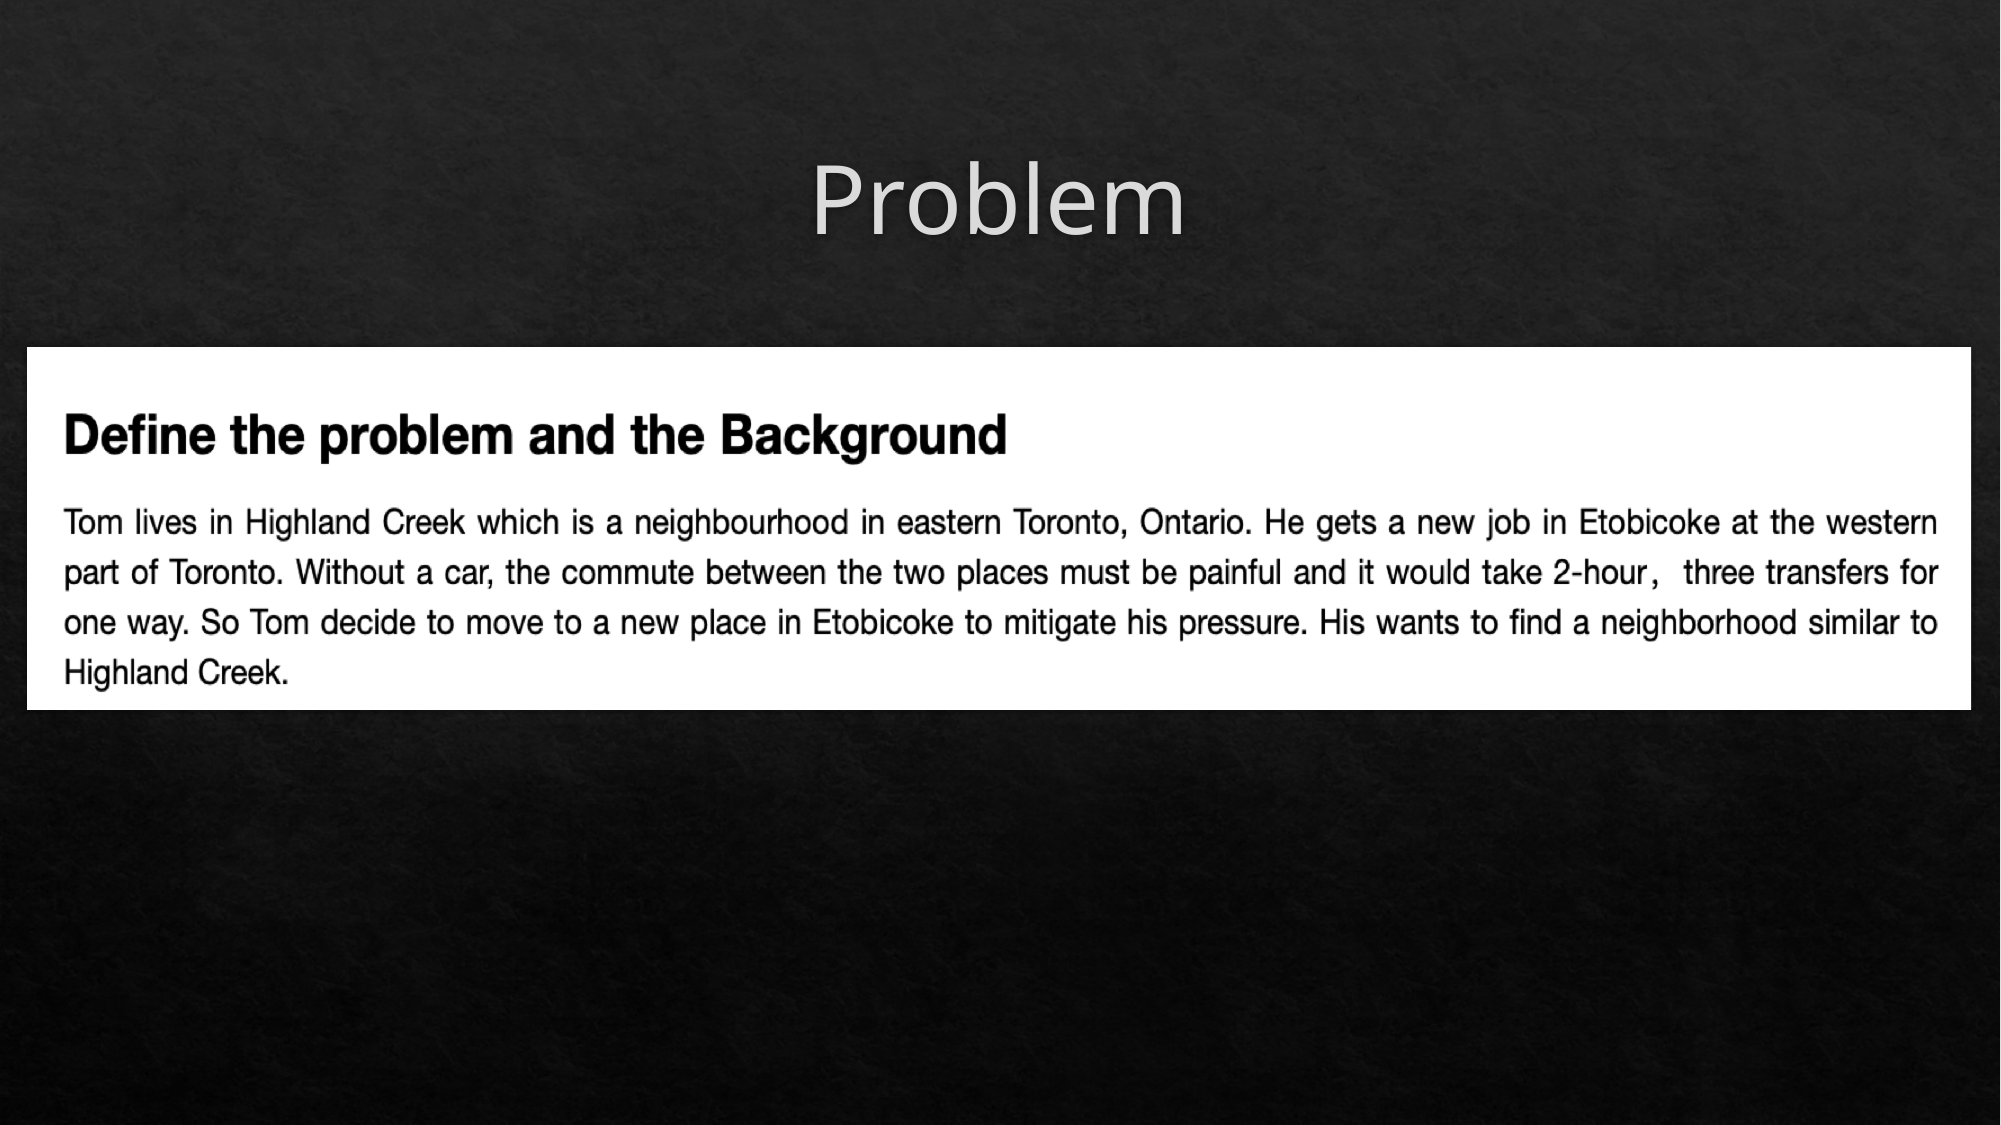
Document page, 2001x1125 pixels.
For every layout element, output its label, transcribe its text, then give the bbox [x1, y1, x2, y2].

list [26, 347, 1972, 710]
title Problem [149, 99, 1849, 307]
